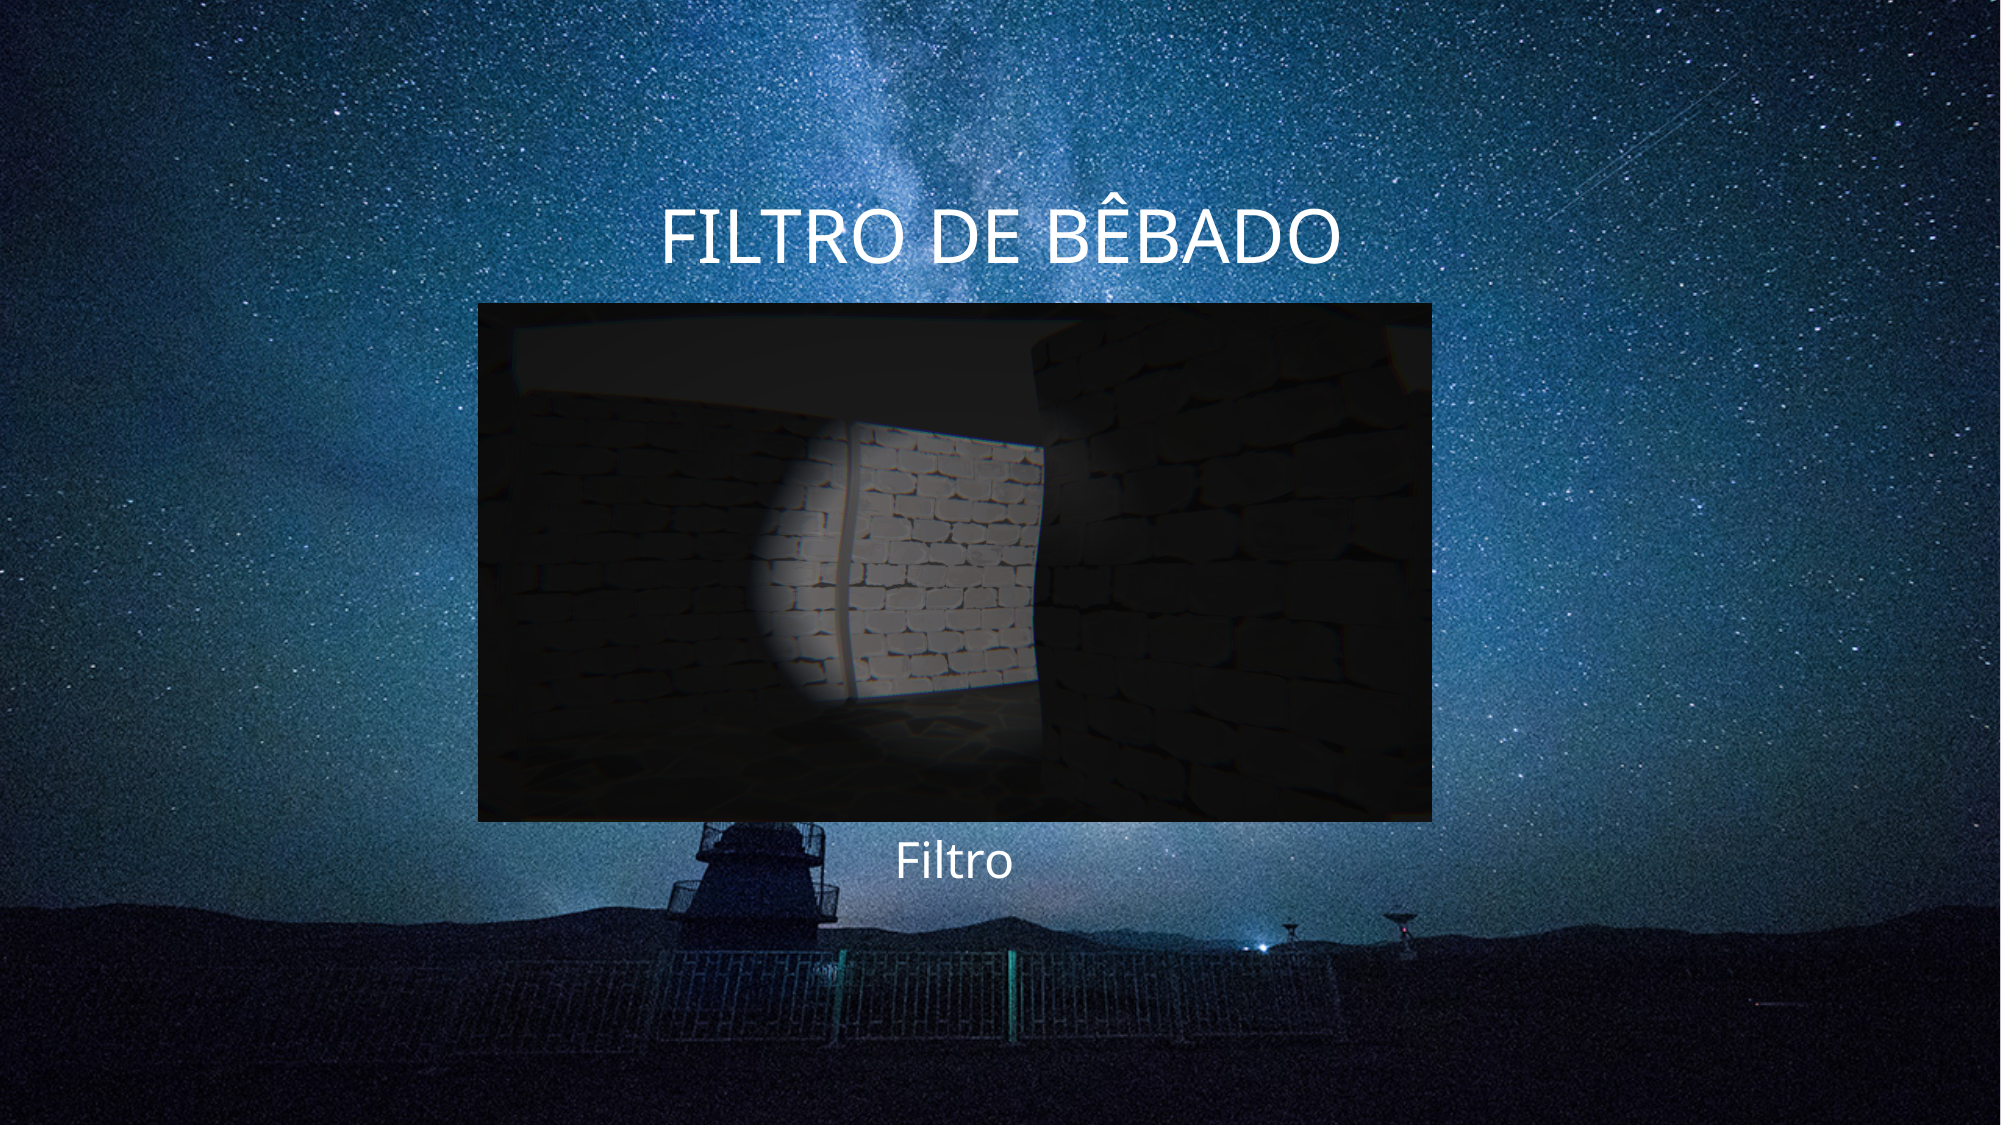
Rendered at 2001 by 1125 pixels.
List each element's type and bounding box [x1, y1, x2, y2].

picture [478, 303, 1432, 822]
list [0, 0, 2000, 1125]
